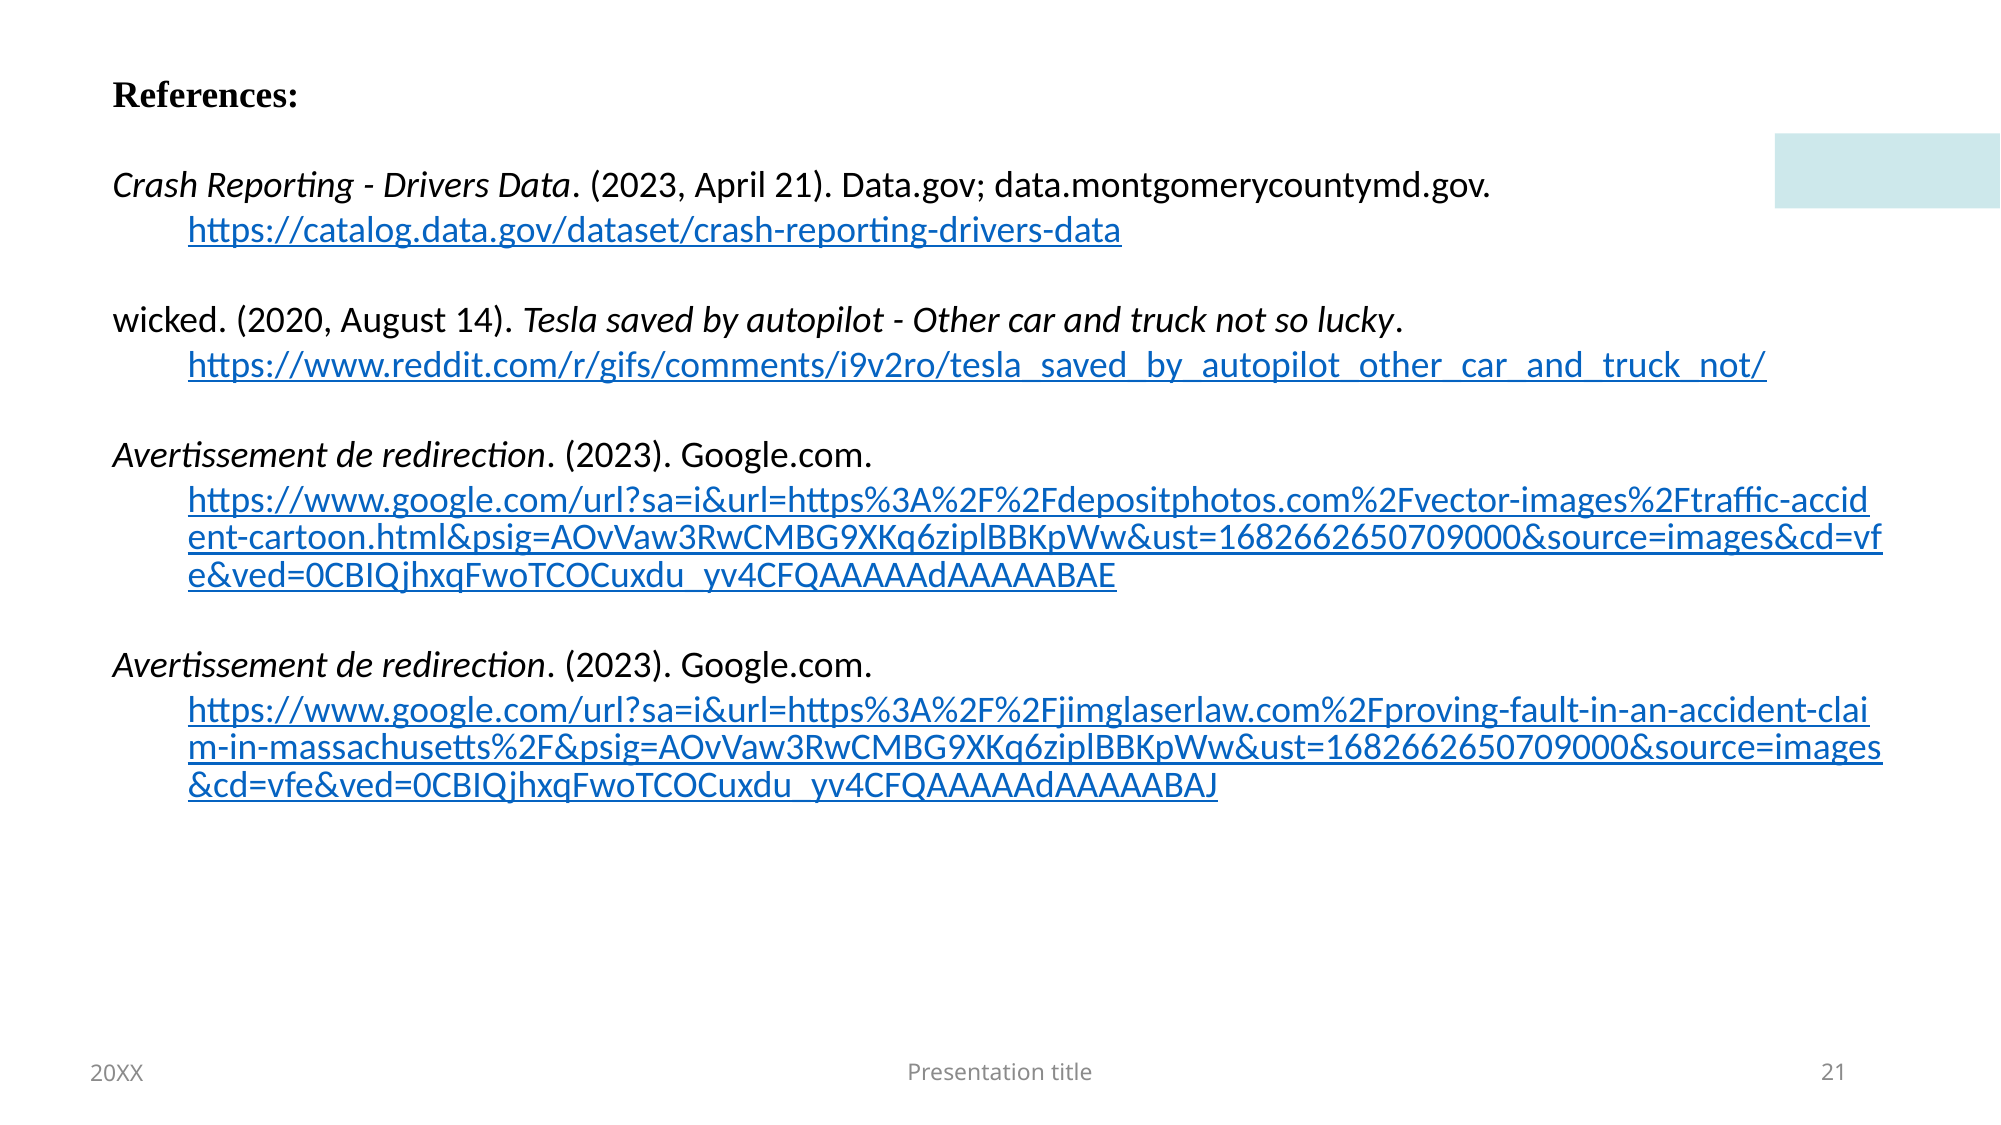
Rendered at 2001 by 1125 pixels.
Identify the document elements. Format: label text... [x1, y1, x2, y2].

slide_number 21 [1412, 1042, 1863, 1103]
footer Presentation title [662, 1042, 1338, 1103]
text_box References: Crash Reporting - Drivers Data. (2023, April 21). Data.gov; data.montgomerycountymd.gov. https://catalog.data.gov/dataset/crash-reporting-drivers-data wicked. (2020, August 14). Tesla saved by autopilot - Other car and truck not so lucky. https://www.reddit.com/r/gifs/comments/i9v2ro/tesla_saved_by_autopilot_other_car_and_truck_not/ Avertissement de redirection. (2023). Google.com. https://www.google.com/url?sa=i&url=https%3A%2F%2Fdepositphotos.com%2Fvector-images%2Ftraffic-accident-cartoon.html&psig=AOvVaw3RwCMBG9XKq6ziplBBKpWw&ust=1682662650709000&source=images&cd=vfe&ved=0CBIQjhxqFwoTCOCuxdu_yv4CFQAAAAAdAAAAABAE Avertissement de redirection. (2023). Google.com. https://www.google.com/url?sa=i&url=https%3A%2F%2Fjimglaserlaw.com%2Fproving-fault-in-an-accident-claim-in-massachusetts%2F&psig=AOvVaw3RwCMBG9XKq6ziplBBKpWw&ust=1682662650709000&source=images&cd=vfe&ved=0CBIQjhxqFwoTCOCuxdu_yv4CFQAAAAAdAAAAABAJ [97, 62, 1902, 753]
slide_number 20XX [75, 1042, 525, 1103]
